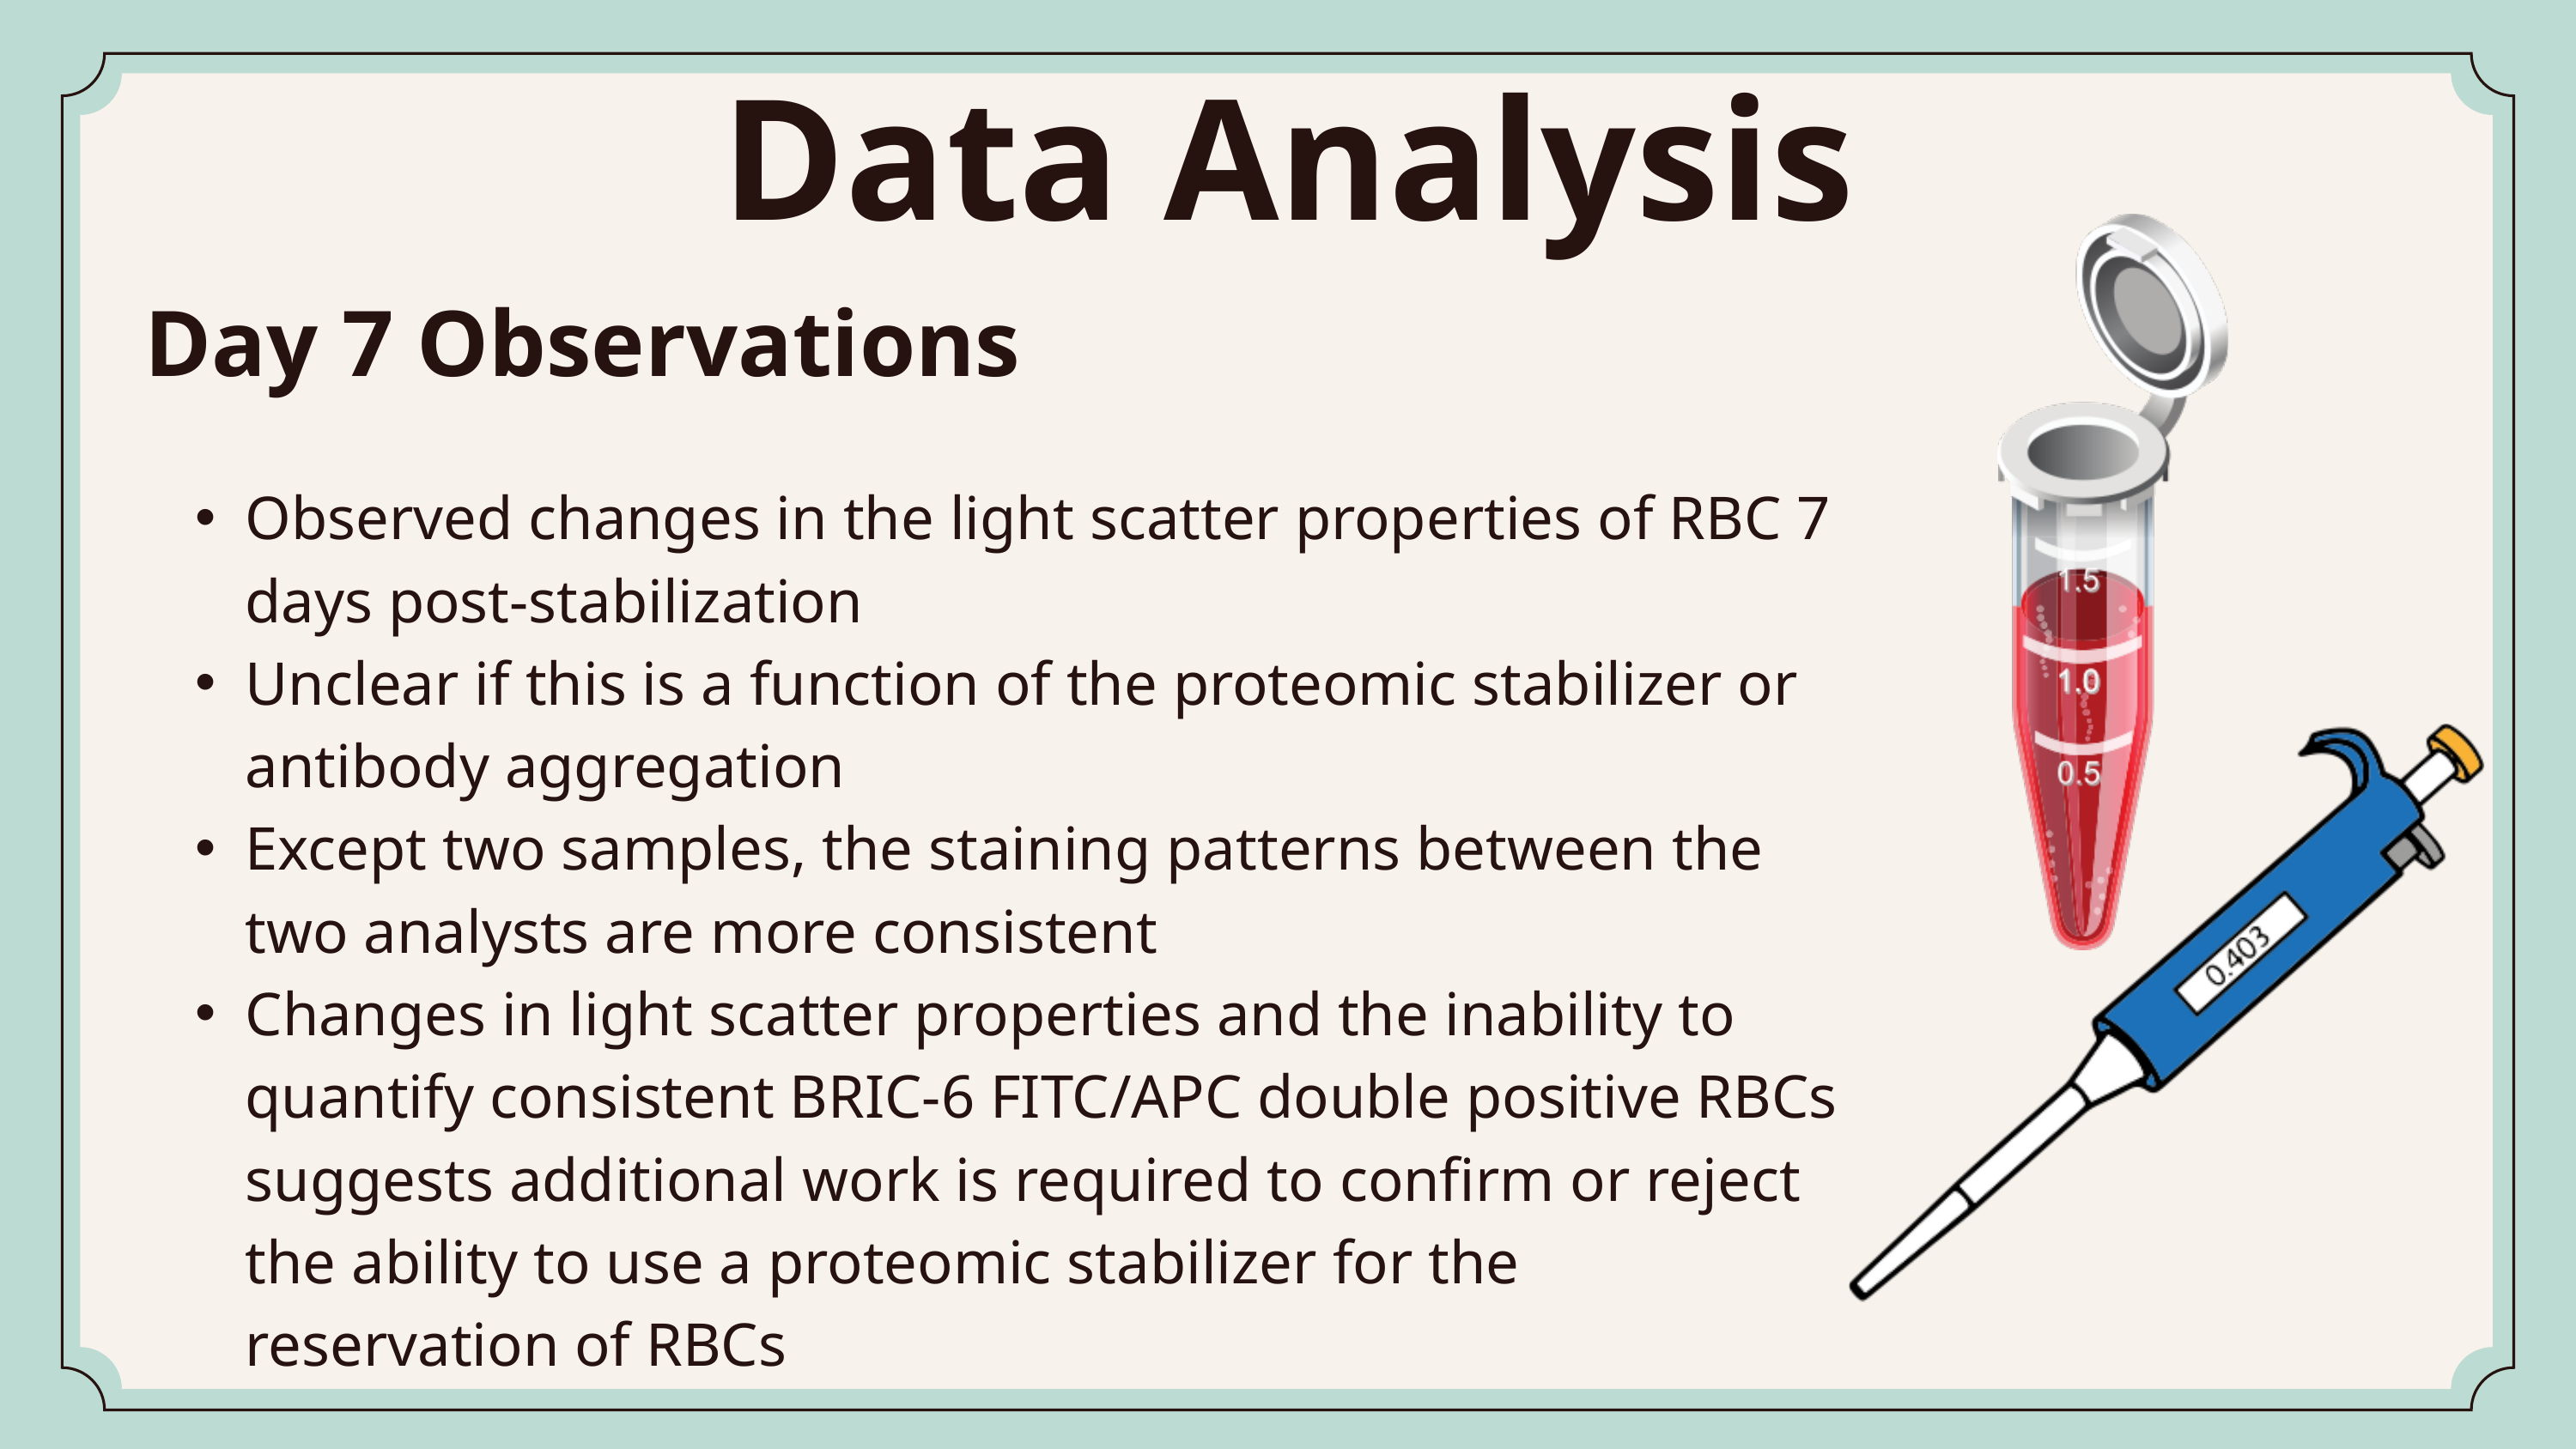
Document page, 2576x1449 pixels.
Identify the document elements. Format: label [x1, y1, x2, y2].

text_box [62, 53, 2514, 1410]
